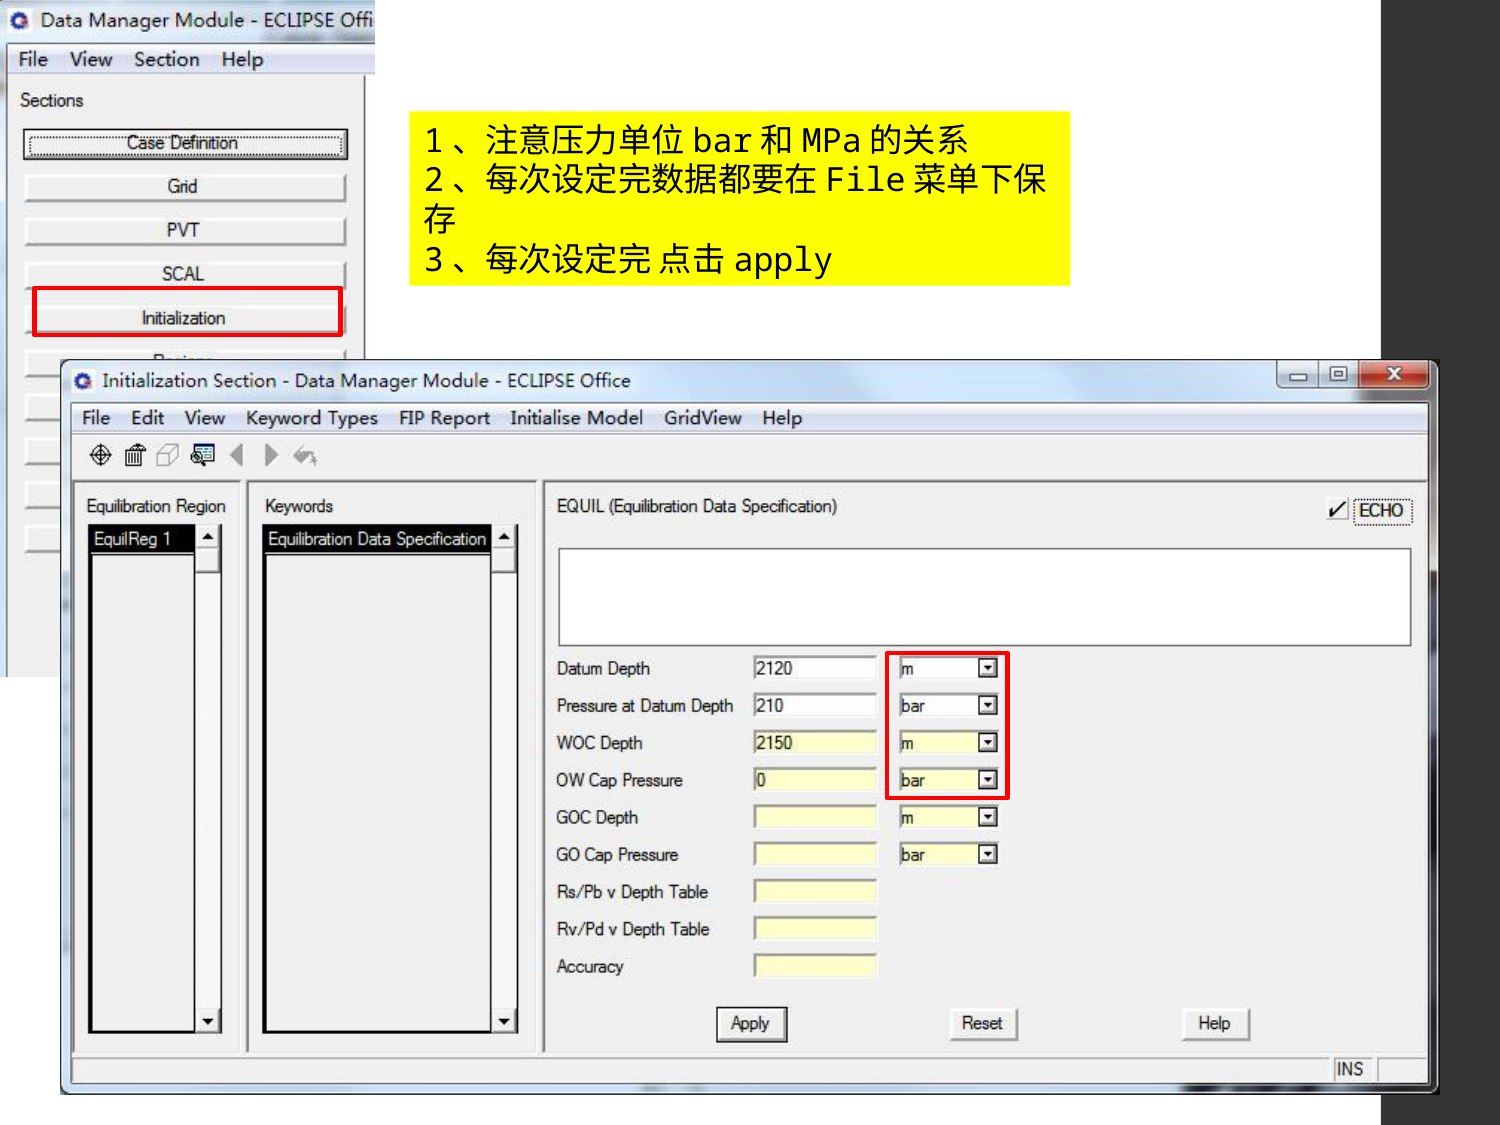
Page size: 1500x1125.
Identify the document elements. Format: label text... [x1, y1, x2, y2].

text_box 1、注意压力单位bar和MPa的关系 2、每次设定完数据都要在File菜单下保存 3、每次设定完 点击apply [409, 111, 1071, 286]
picture [0, 0, 1440, 1095]
